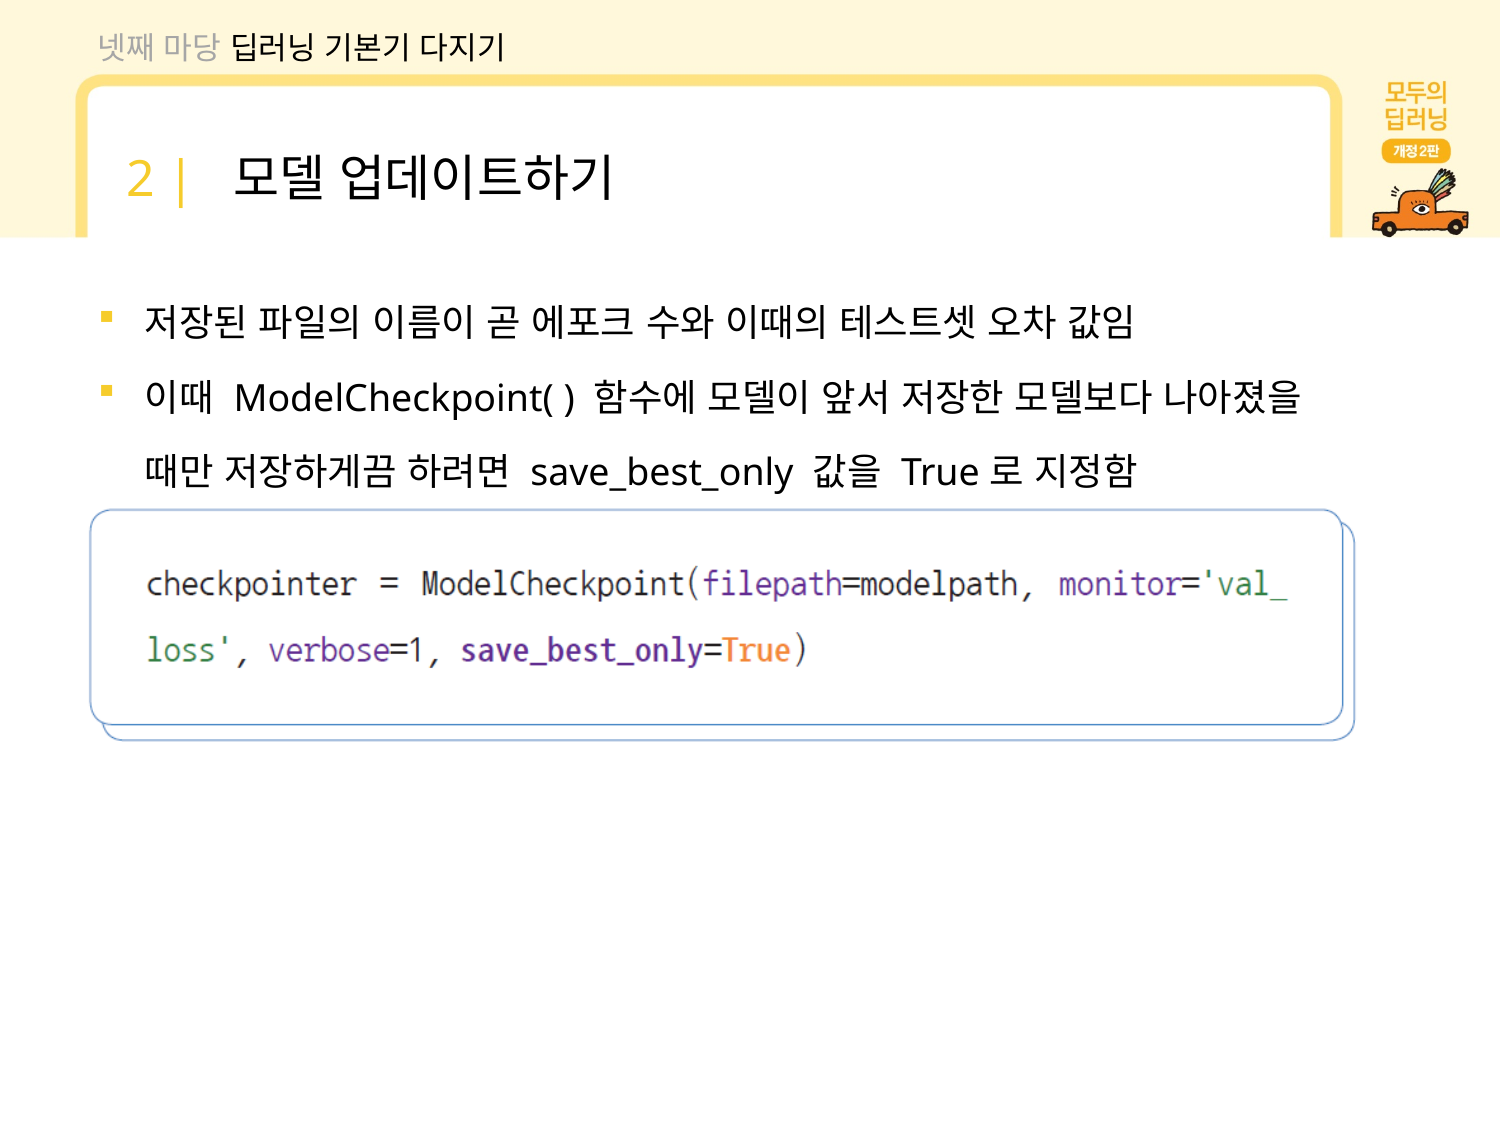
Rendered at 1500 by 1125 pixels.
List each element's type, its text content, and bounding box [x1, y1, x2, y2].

text_box 2 | 모델 업데이트하기 [111, 99, 1309, 214]
text_box 넷째 마당 딥러닝 기본기 다지기 [82, 0, 1133, 74]
picture [0, 0, 1500, 1125]
text_box 저장된 파일의 이름이 곧 에포크 수와 이때의 테스트셋 오차 값임 이때 ModelCheckpoint( ) 함수에 모델이 앞서 저장한 모델보다 나아졌을 때만 저장하게끔 하려면 save_best_only 값을 True로 지정함 [83, 262, 1365, 501]
